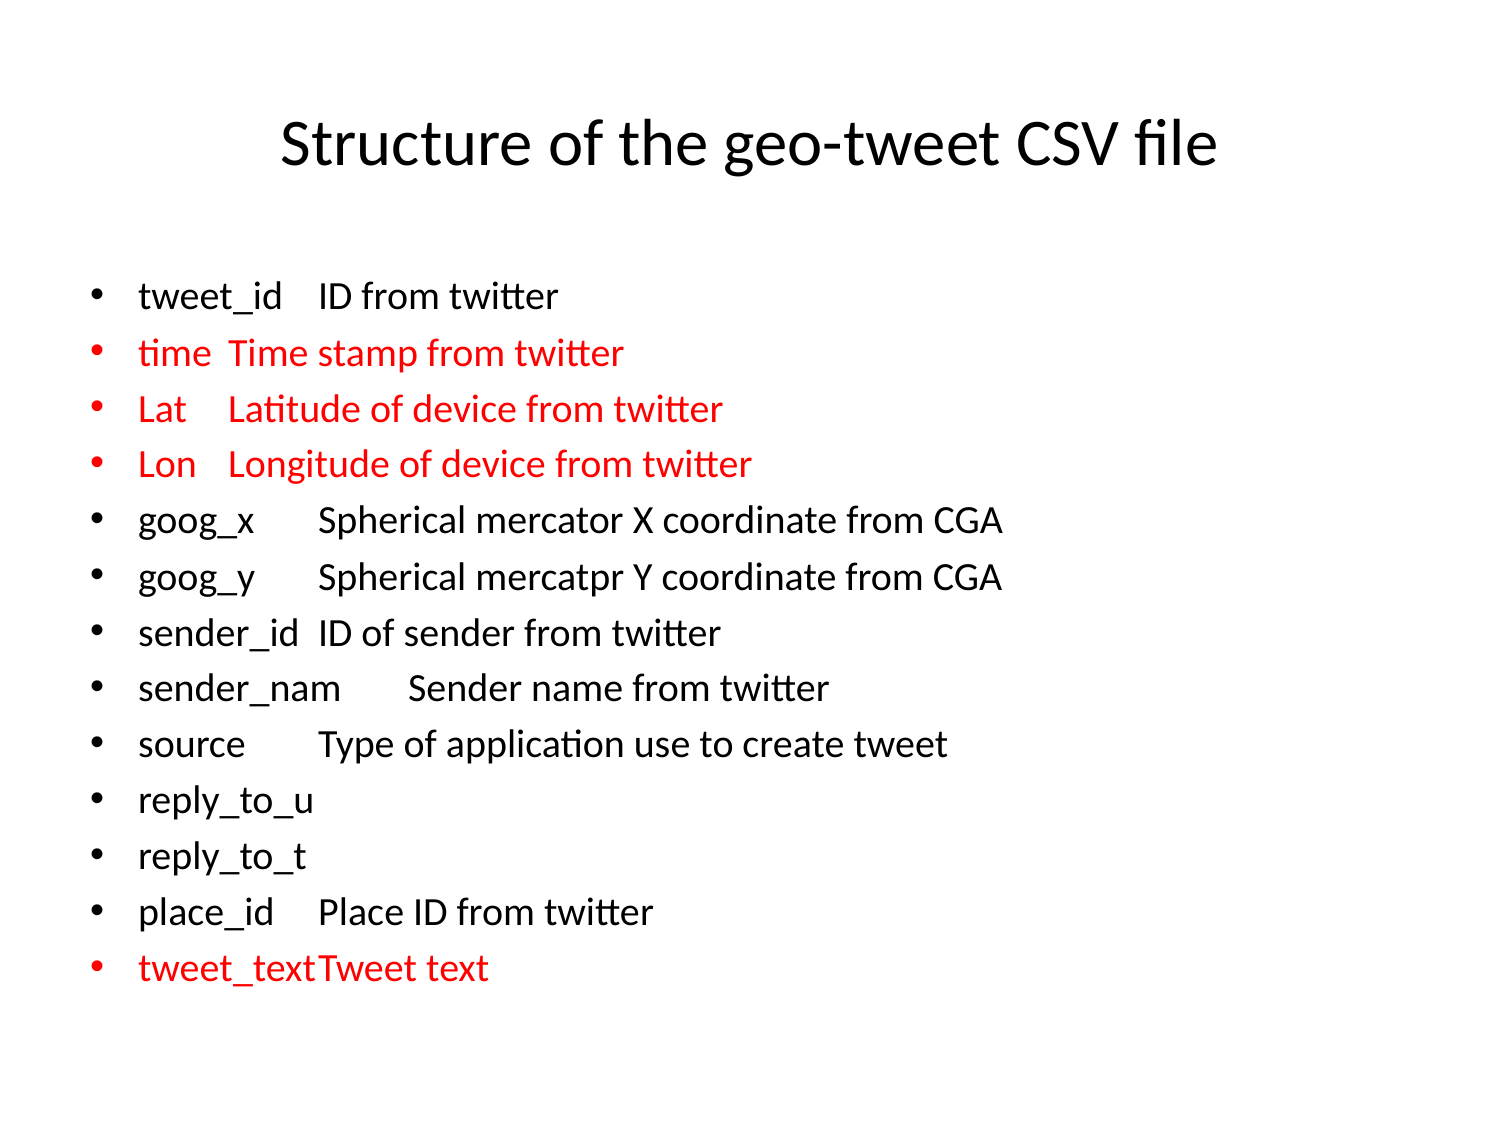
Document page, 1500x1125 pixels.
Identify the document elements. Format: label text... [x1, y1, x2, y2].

title Structure of the geo-tweet CSV file [75, 45, 1425, 233]
list tweet_id ID from twitter time Time stamp from twitter Lat Latitude of device from twitter Lon Longitude of device from twitter goog_x Spherical mercator X coordinate from CGA goog_y Spherical mercatpr Y coordinate from CGA sender_id ID of sender from twitter sender_nam Sender name from twitter source Type of application use to create tweet reply_to_u reply_to_t place_id Place ID from twitter tweet_text Tweet text [75, 262, 1425, 1005]
